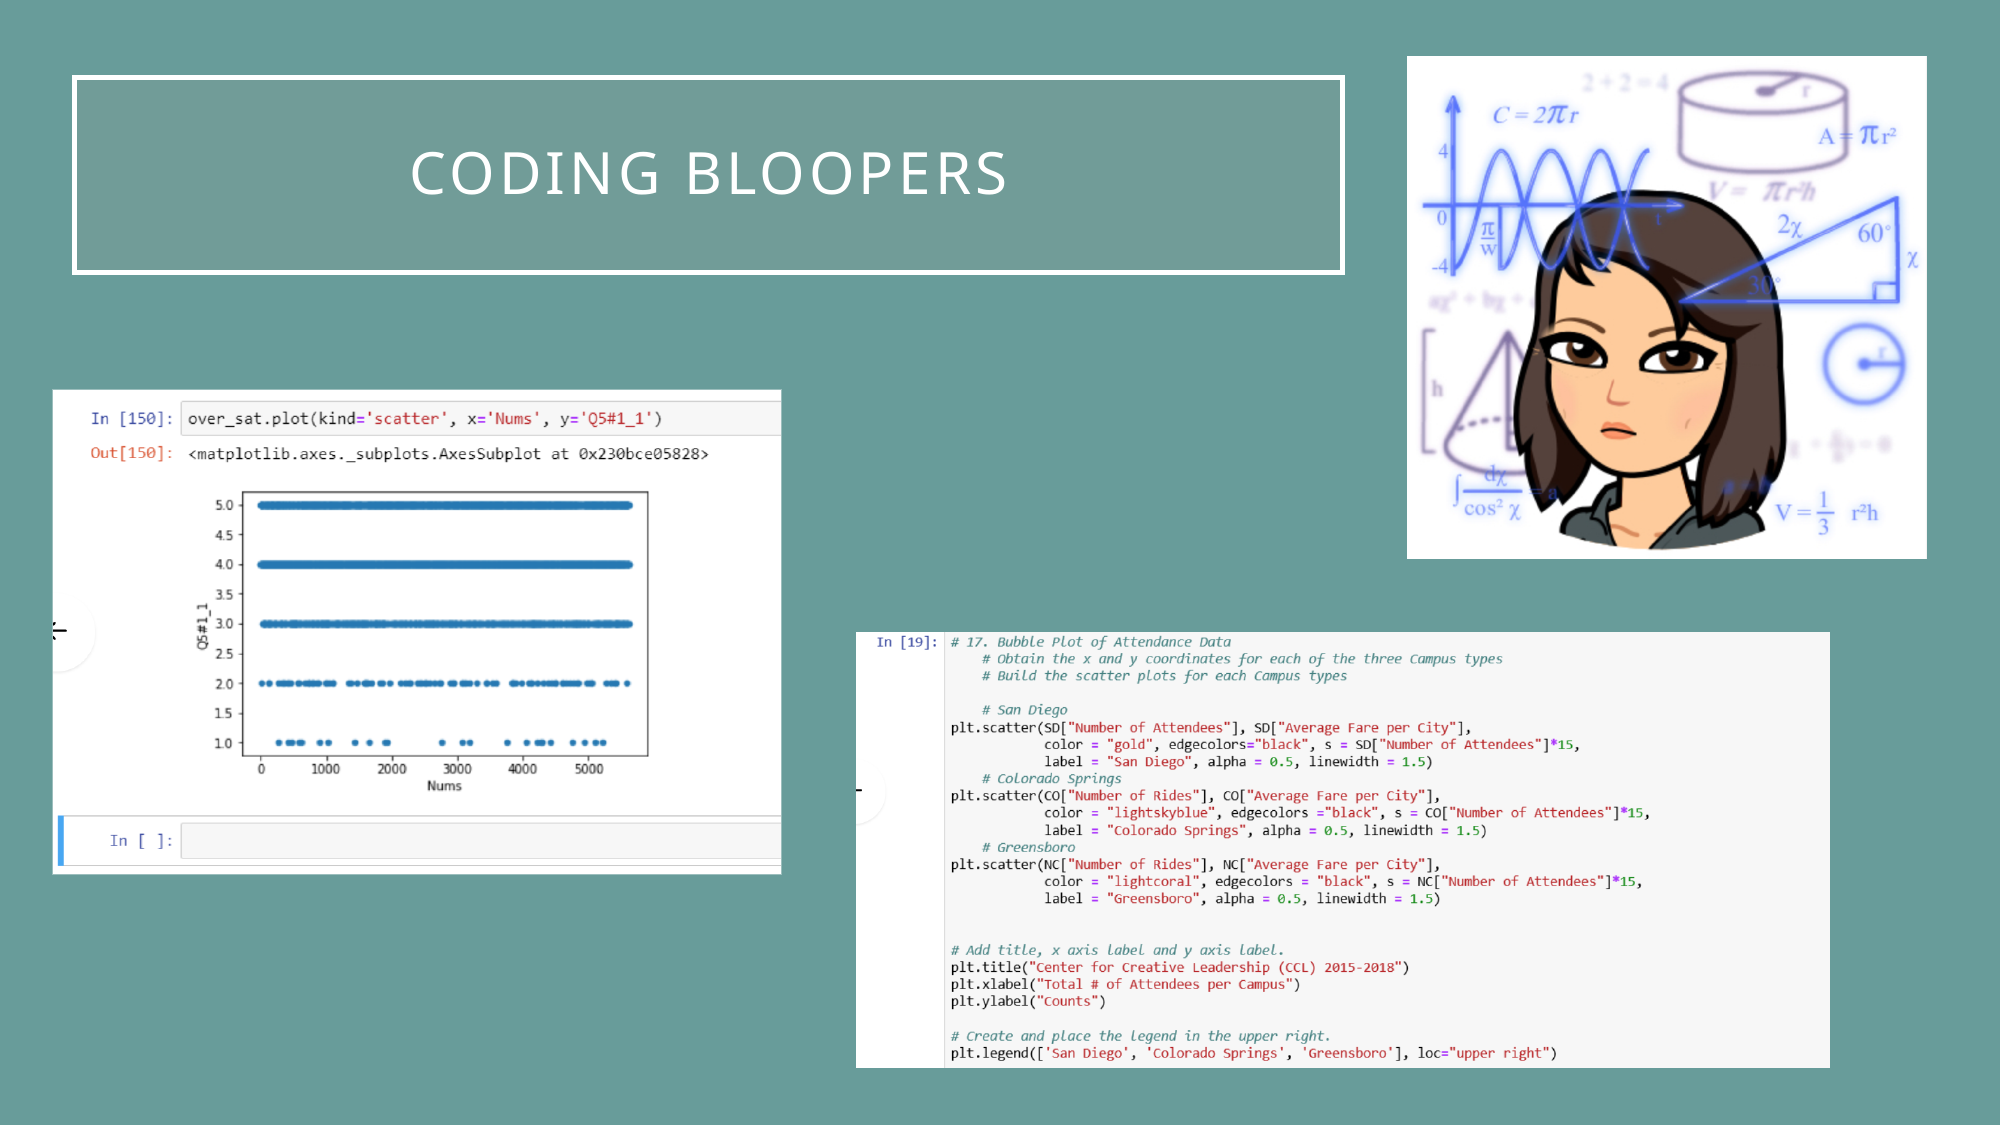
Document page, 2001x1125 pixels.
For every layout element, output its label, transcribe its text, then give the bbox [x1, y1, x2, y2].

picture [856, 632, 1830, 1068]
picture [52, 389, 782, 875]
picture [1407, 56, 1927, 559]
title Coding Bloopers [72, 75, 1345, 275]
